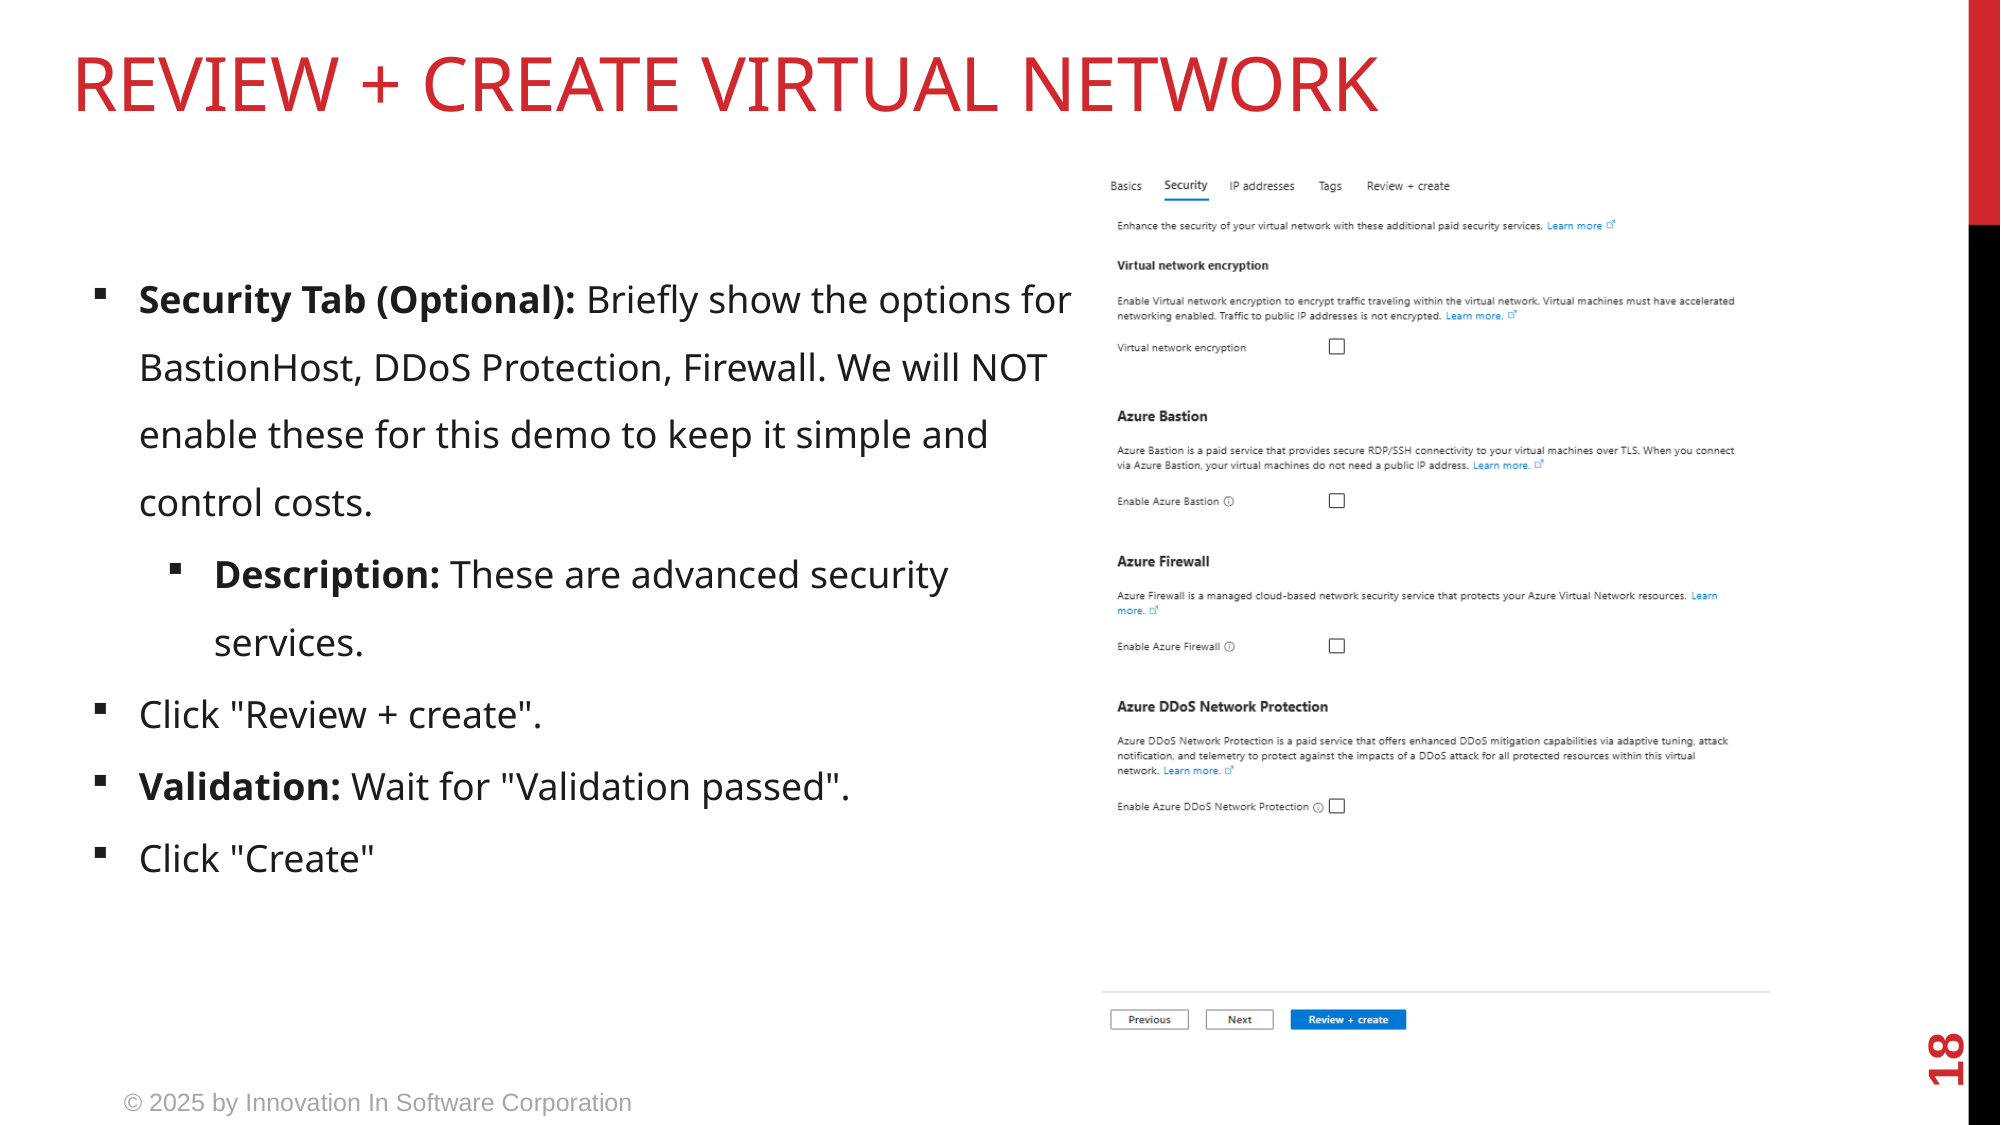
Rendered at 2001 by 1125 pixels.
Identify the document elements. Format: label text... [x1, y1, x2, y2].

picture [1101, 169, 1770, 1036]
title Review + create virtual network [69, 0, 2000, 127]
text_box Security Tab (Optional): Briefly show the options for BastionHost, DDoS Protection, Firewall. We will NOT enable these for this demo to keep it simple and control costs. Description: These are advanced security services. Click "Review + create". Validation: Wait for "Validation passed". Click "Create" [77, 246, 1100, 888]
footer © 2025 by Innovation In Software Corporation [7, 1078, 758, 1125]
slide_number 18 [1903, 887, 1984, 1104]
